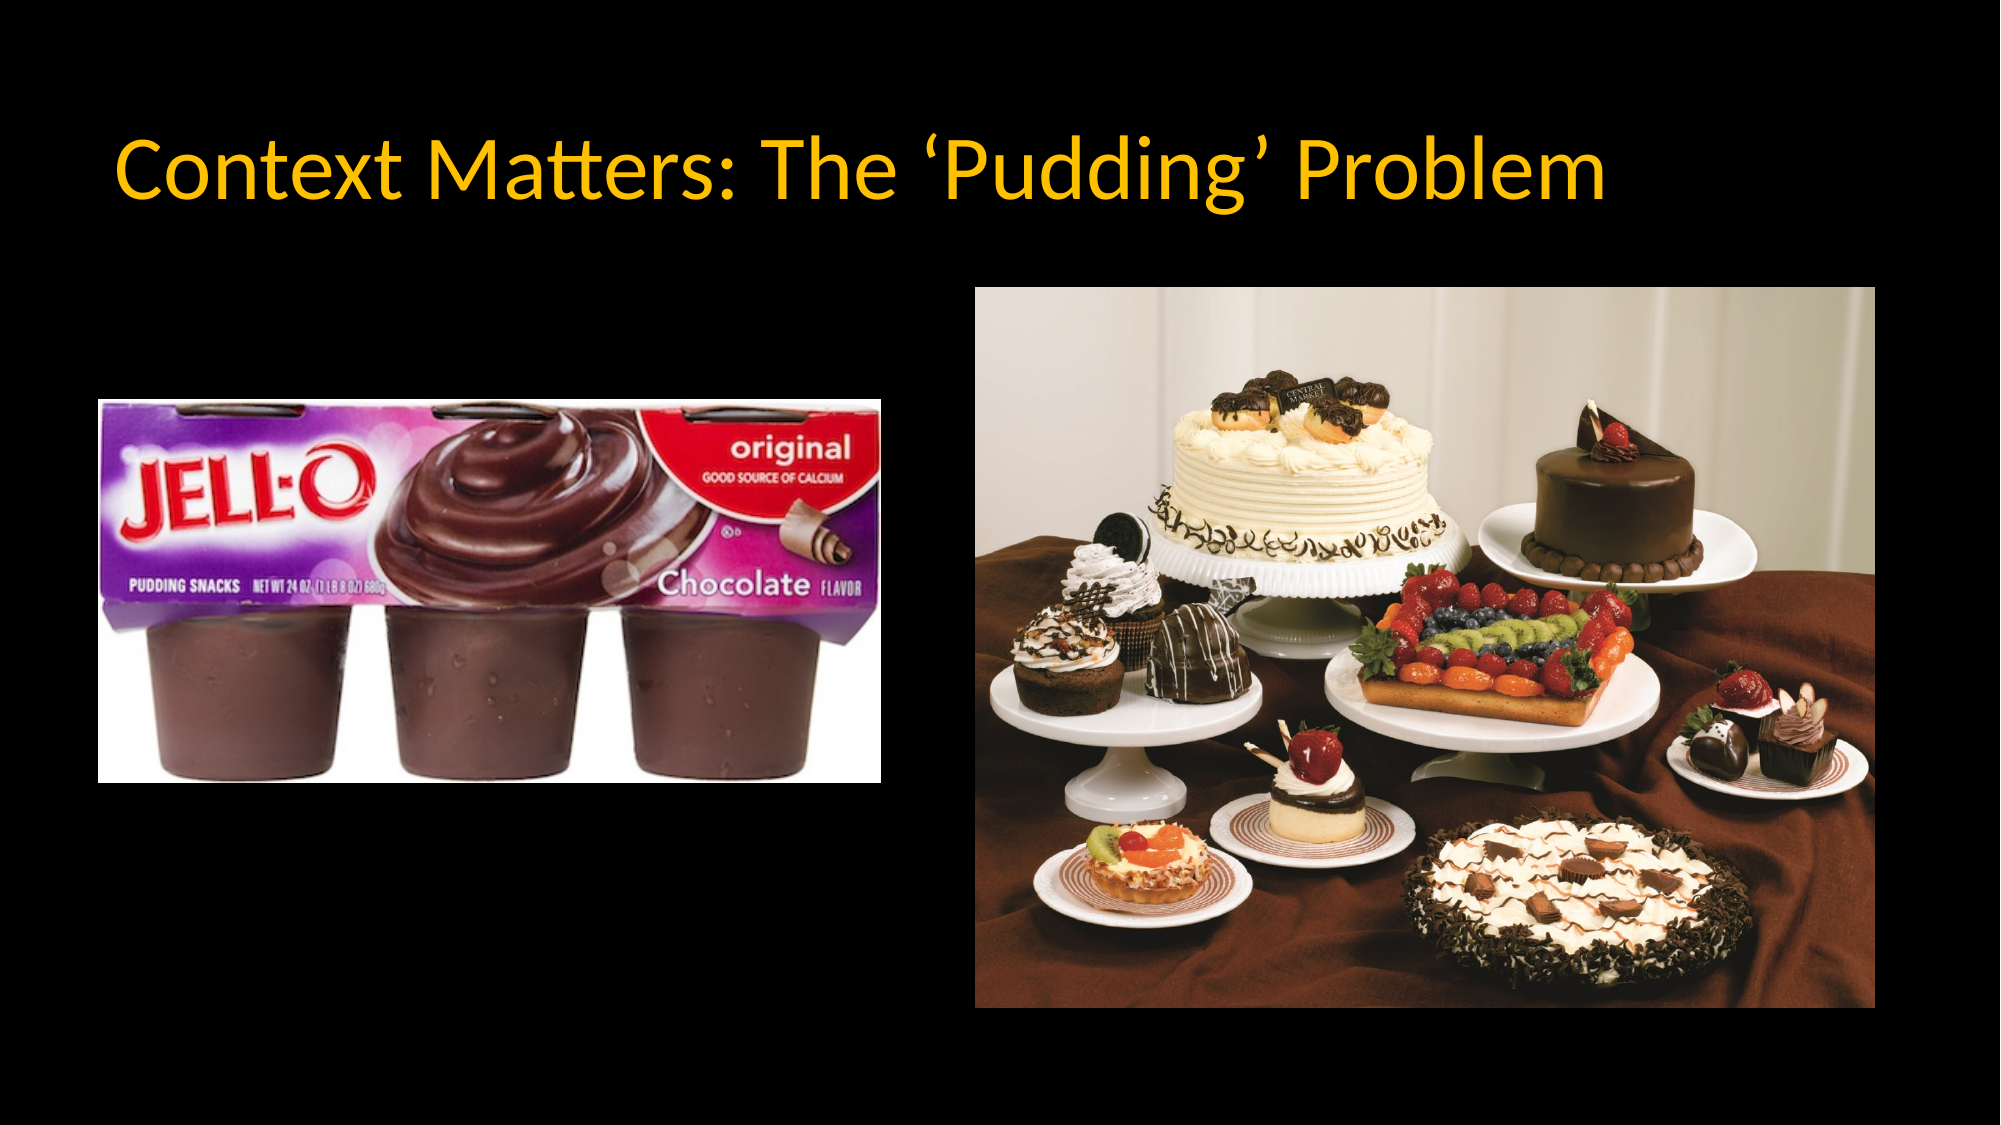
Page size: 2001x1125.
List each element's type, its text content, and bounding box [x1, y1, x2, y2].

picture [974, 287, 1875, 1008]
title Context Matters: The ‘Pudding’ Problem [99, 87, 1900, 238]
picture [98, 399, 881, 783]
